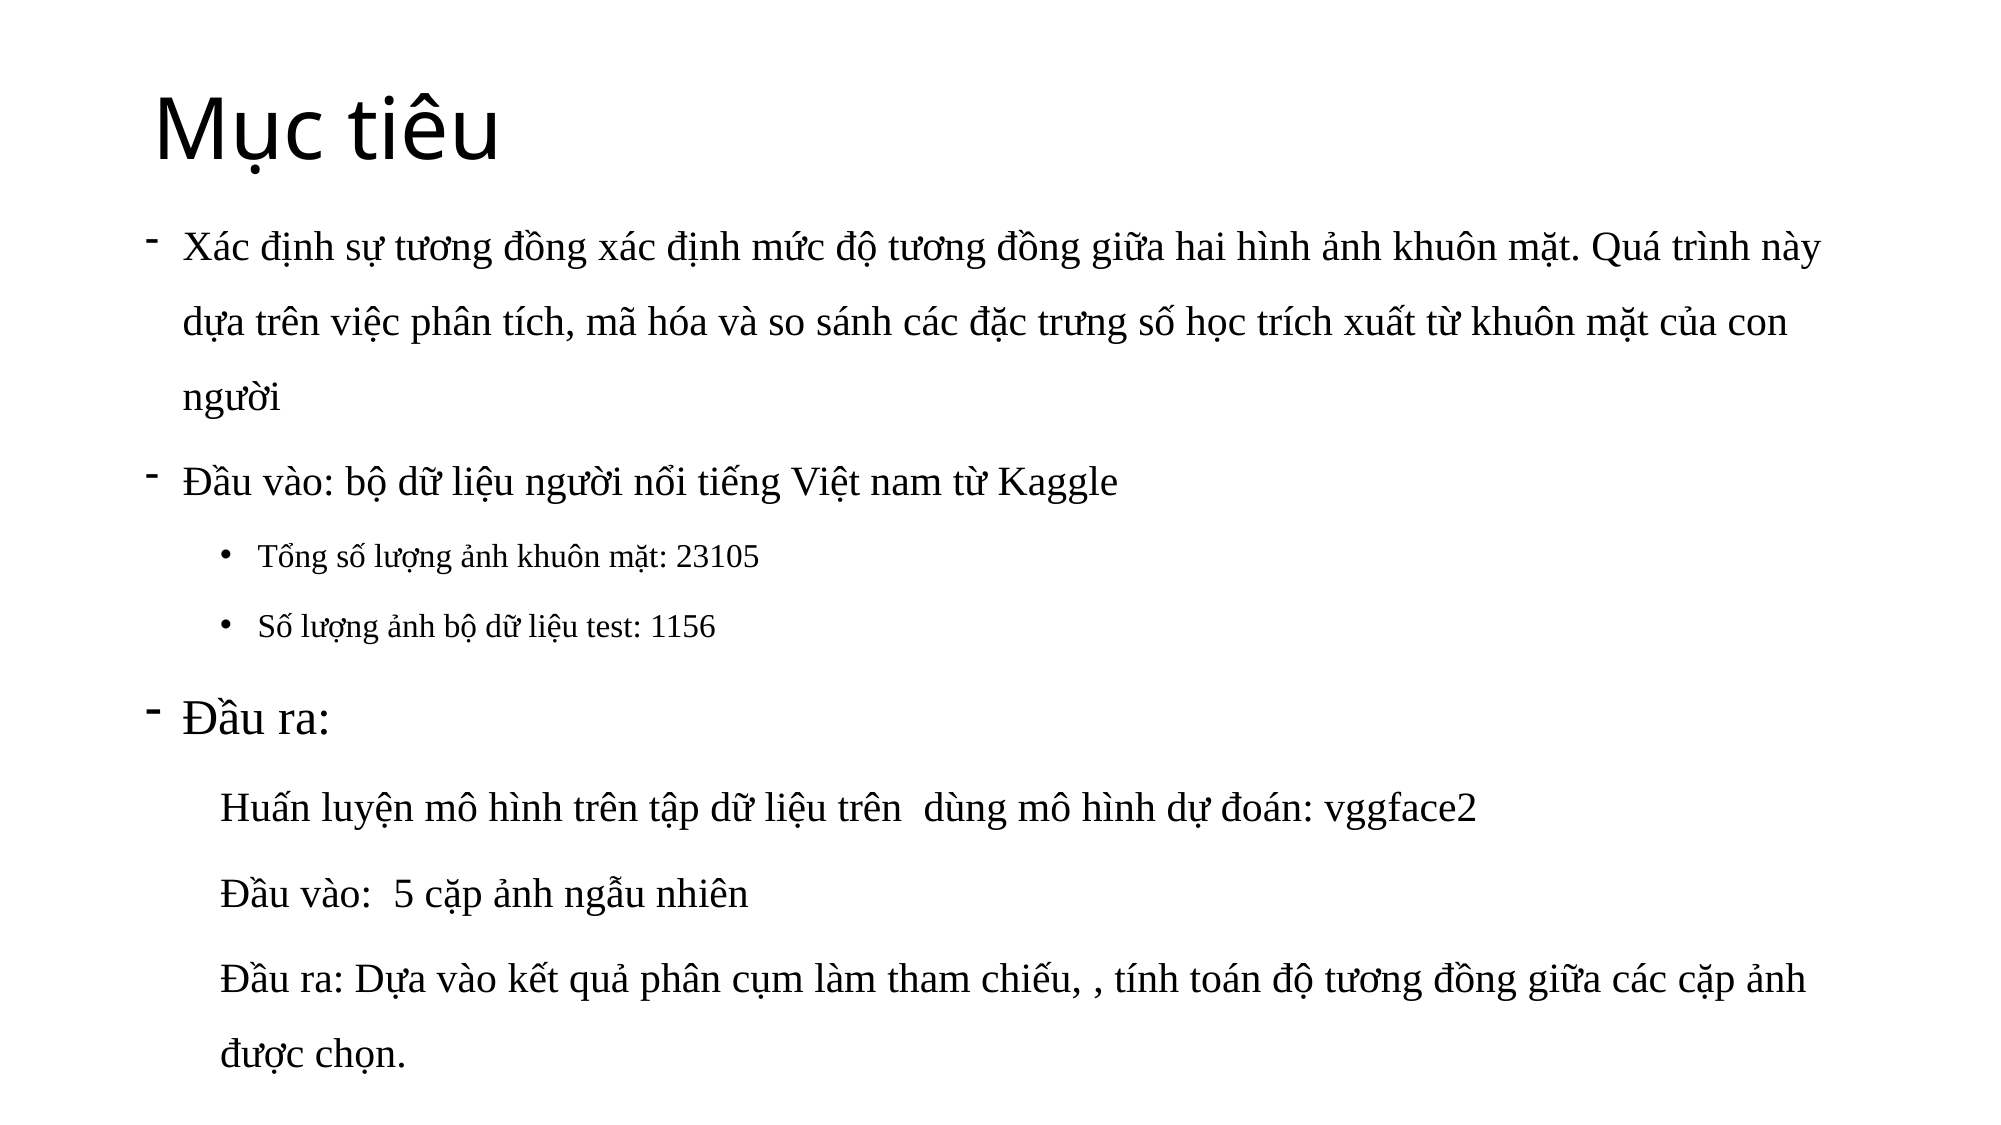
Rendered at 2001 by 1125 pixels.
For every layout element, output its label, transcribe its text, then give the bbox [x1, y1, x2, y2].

title Mục tiêu [137, 77, 1863, 185]
list Xác định sự tương đồng xác định mức độ tương đồng giữa hai hình ảnh khuôn mặt. Quá trình này dựa trên việc phân tích, mã hóa và so sánh các đặc trưng số học trích xuất từ khuôn mặt của con người Đầu vào: bộ dữ liệu người nổi tiếng Việt nam từ Kaggle Tổng số lượng ảnh khuôn mặt: 23105 Số lượng ảnh bộ dữ liệu test: 1156 Đầu ra: Huấn luyện mô hình trên tập dữ liệu trên dùng mô hình dự đoán: vggface2 Đầu vào: 5 cặp ảnh ngẫu nhiên Đầu ra: Dựa vào kết quả phân cụm làm tham chiếu, , tính toán độ tương đồng giữa các cặp ảnh được chọn. [55, 185, 1863, 1091]
